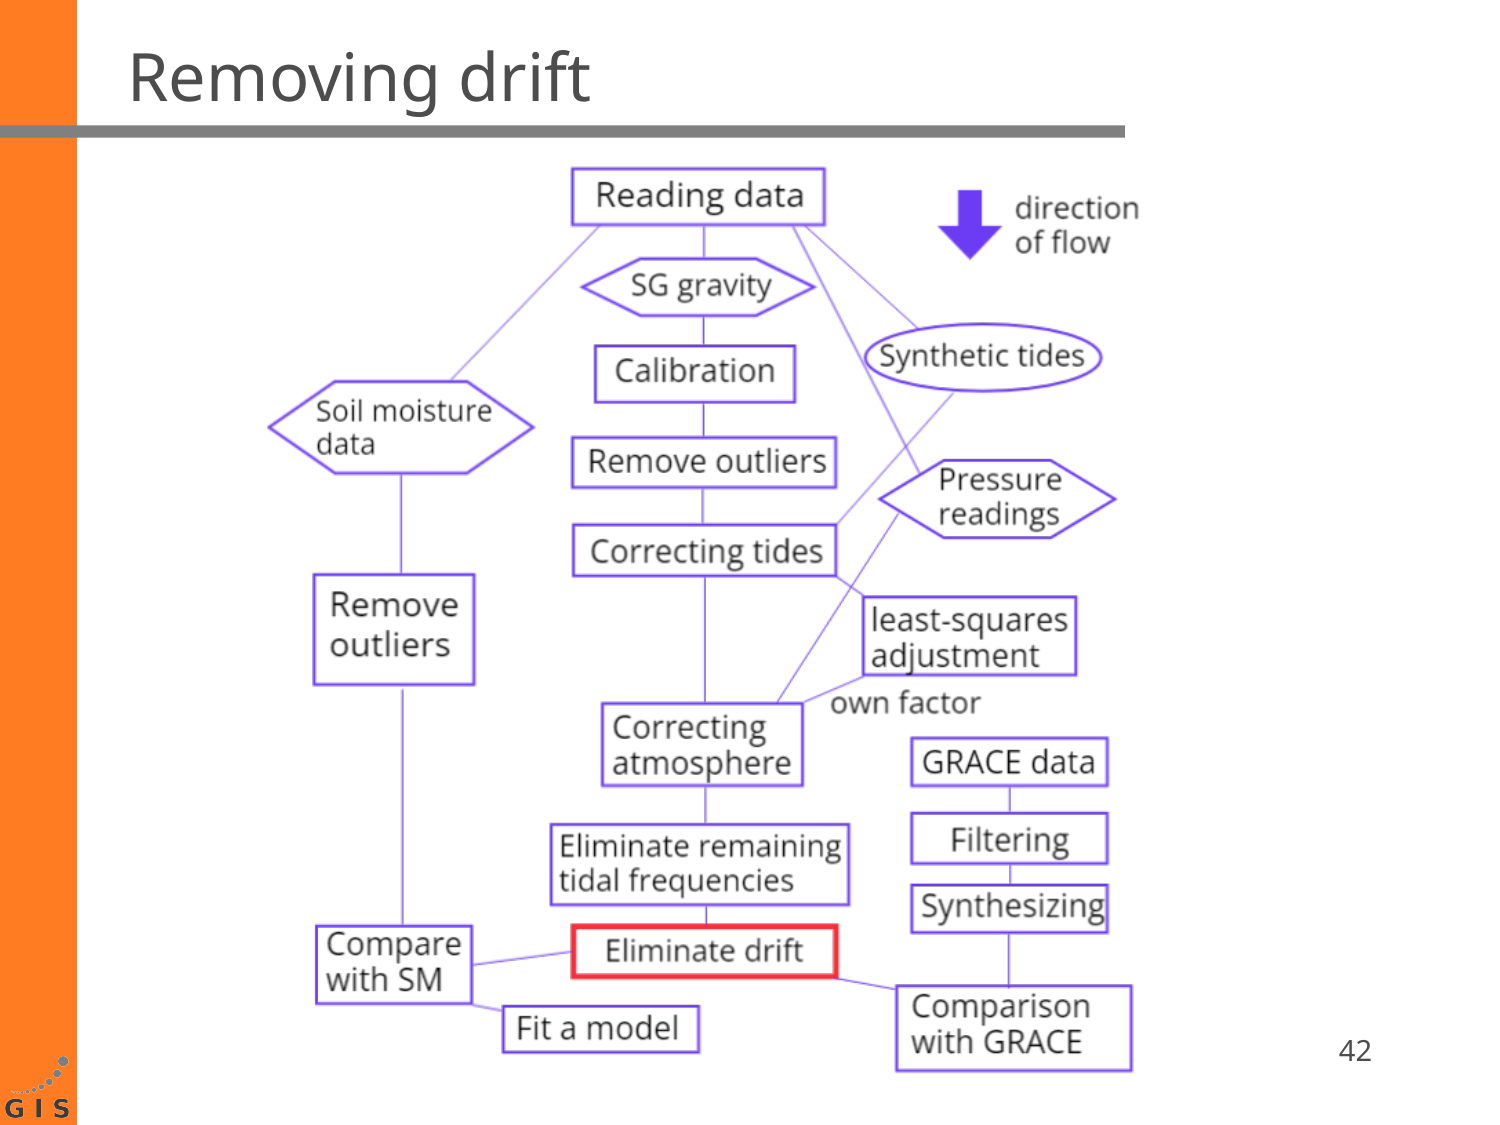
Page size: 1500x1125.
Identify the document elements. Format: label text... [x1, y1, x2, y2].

title Removing drift [112, 37, 1388, 113]
picture [267, 138, 1233, 1103]
picture [5, 1056, 69, 1118]
slide_number 42 [1237, 1024, 1388, 1101]
